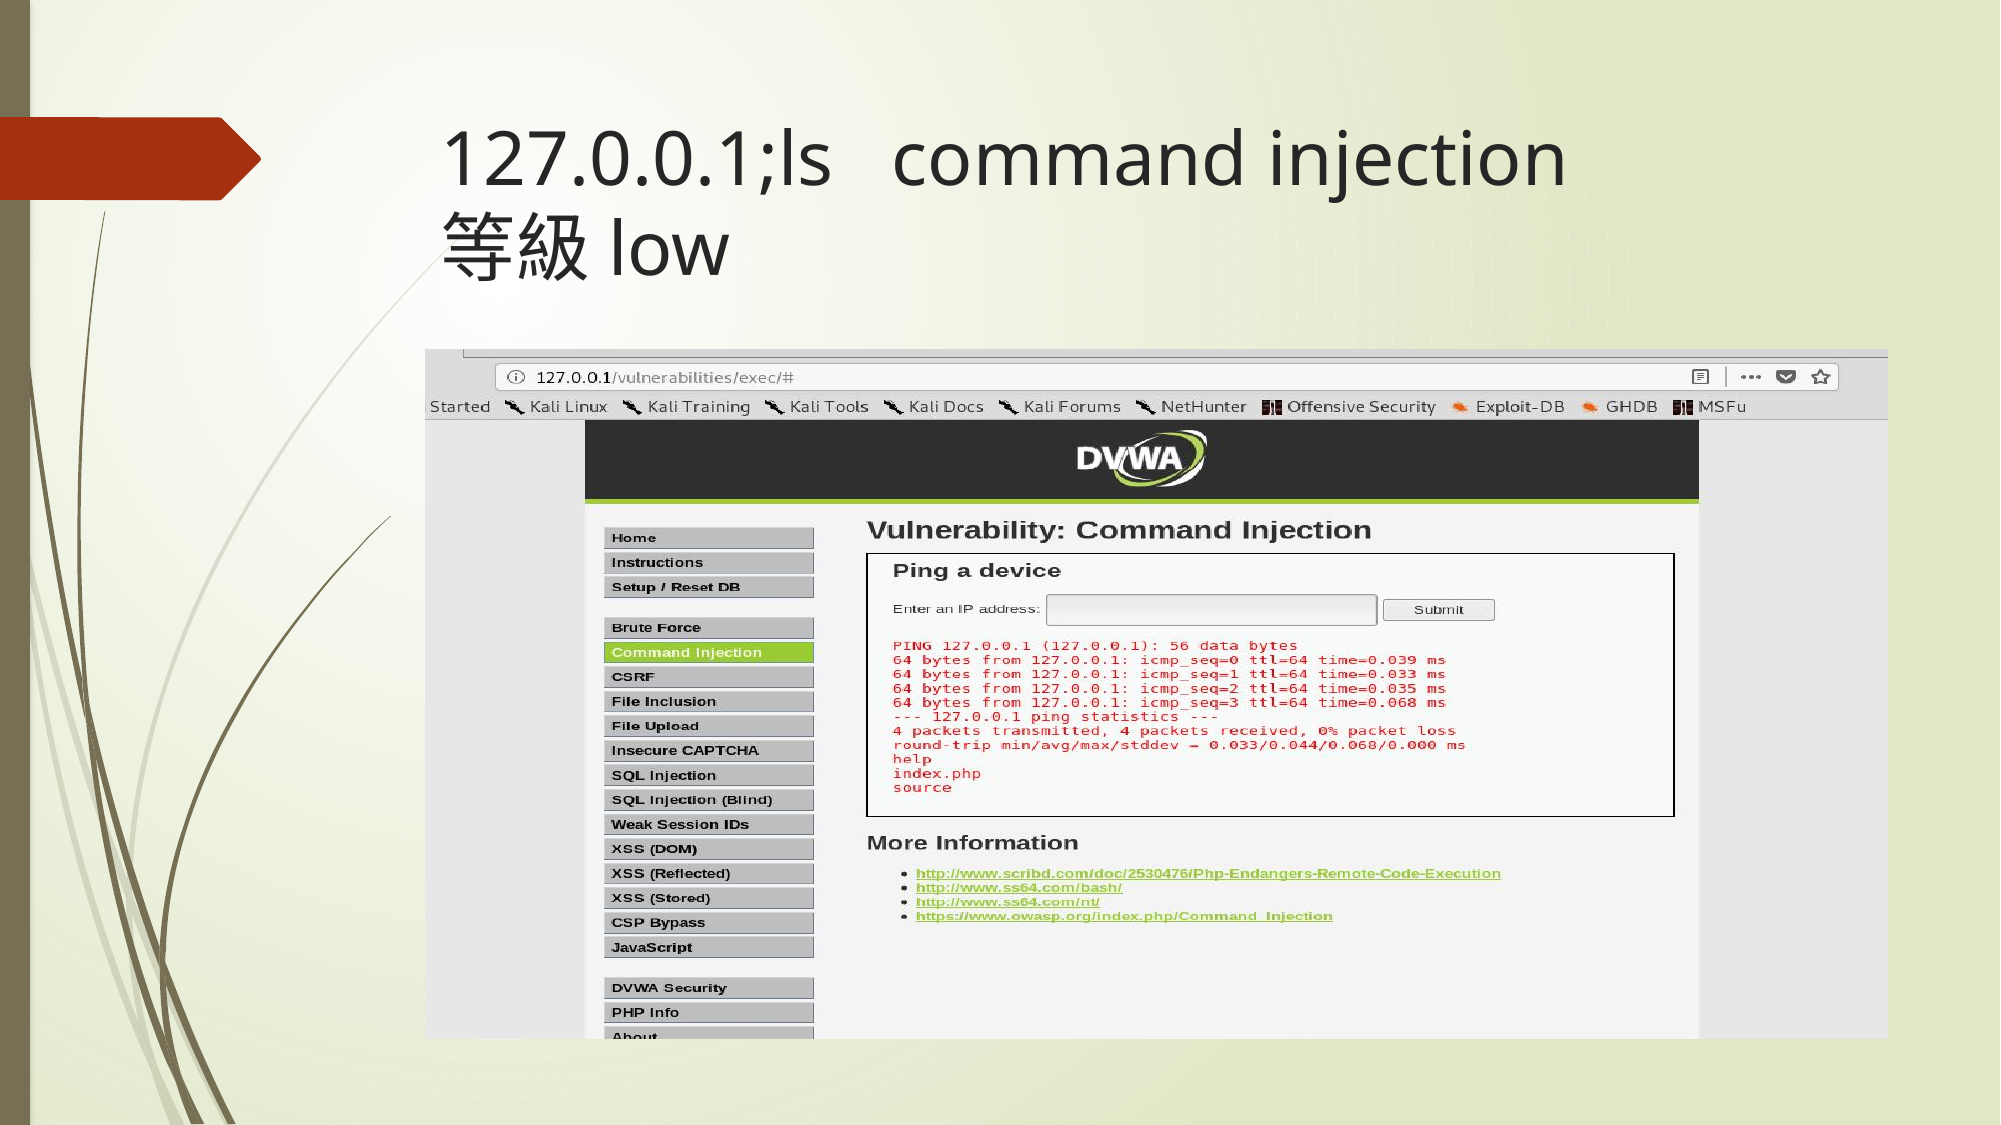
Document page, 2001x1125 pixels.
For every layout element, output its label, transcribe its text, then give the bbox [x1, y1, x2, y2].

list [425, 349, 1888, 1039]
title 127.0.0.1;ls command injection 等級low [425, 102, 1888, 313]
